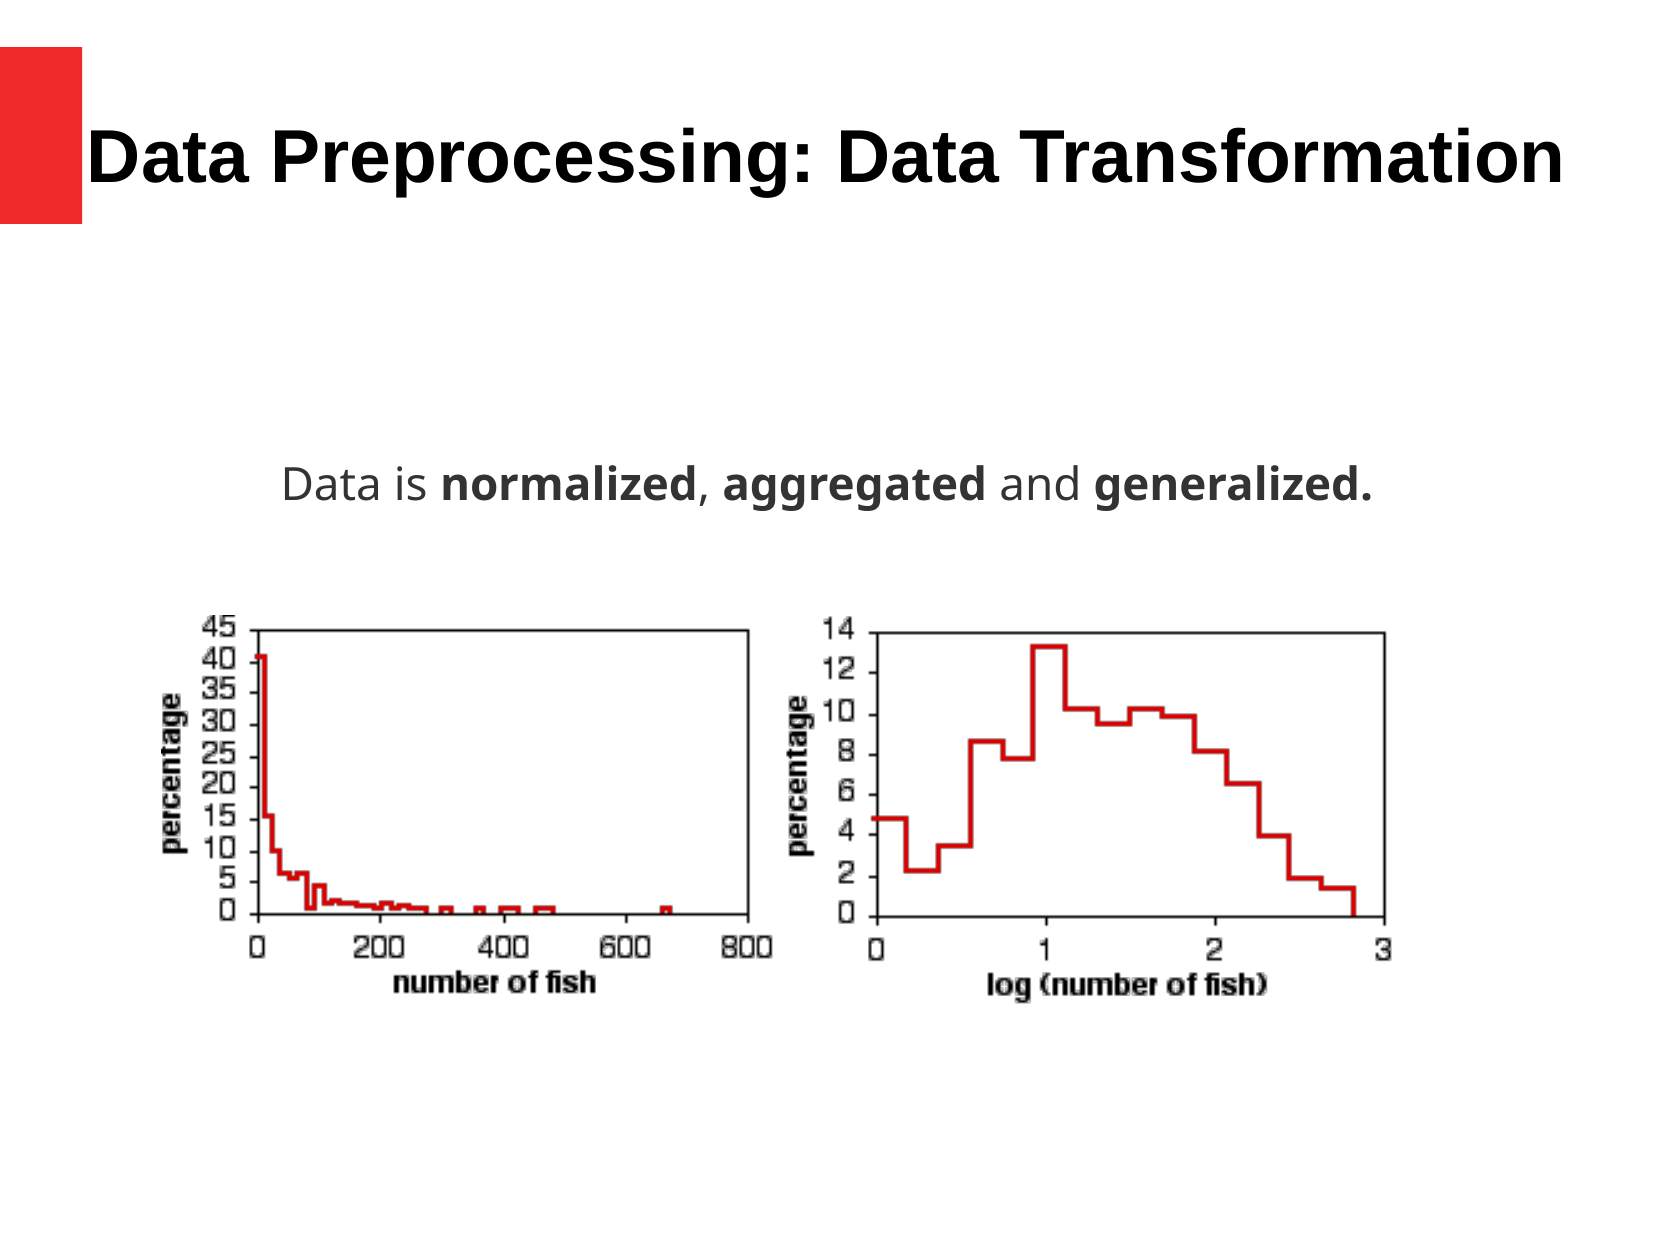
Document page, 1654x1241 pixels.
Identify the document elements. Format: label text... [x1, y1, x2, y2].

text_box Data Preprocessing: Data Transformation [82, 49, 1571, 257]
text_box Data is normalized, aggregated and generalized. [82, 290, 845, 675]
picture [161, 615, 1399, 1006]
text_box [845, 290, 1572, 1010]
